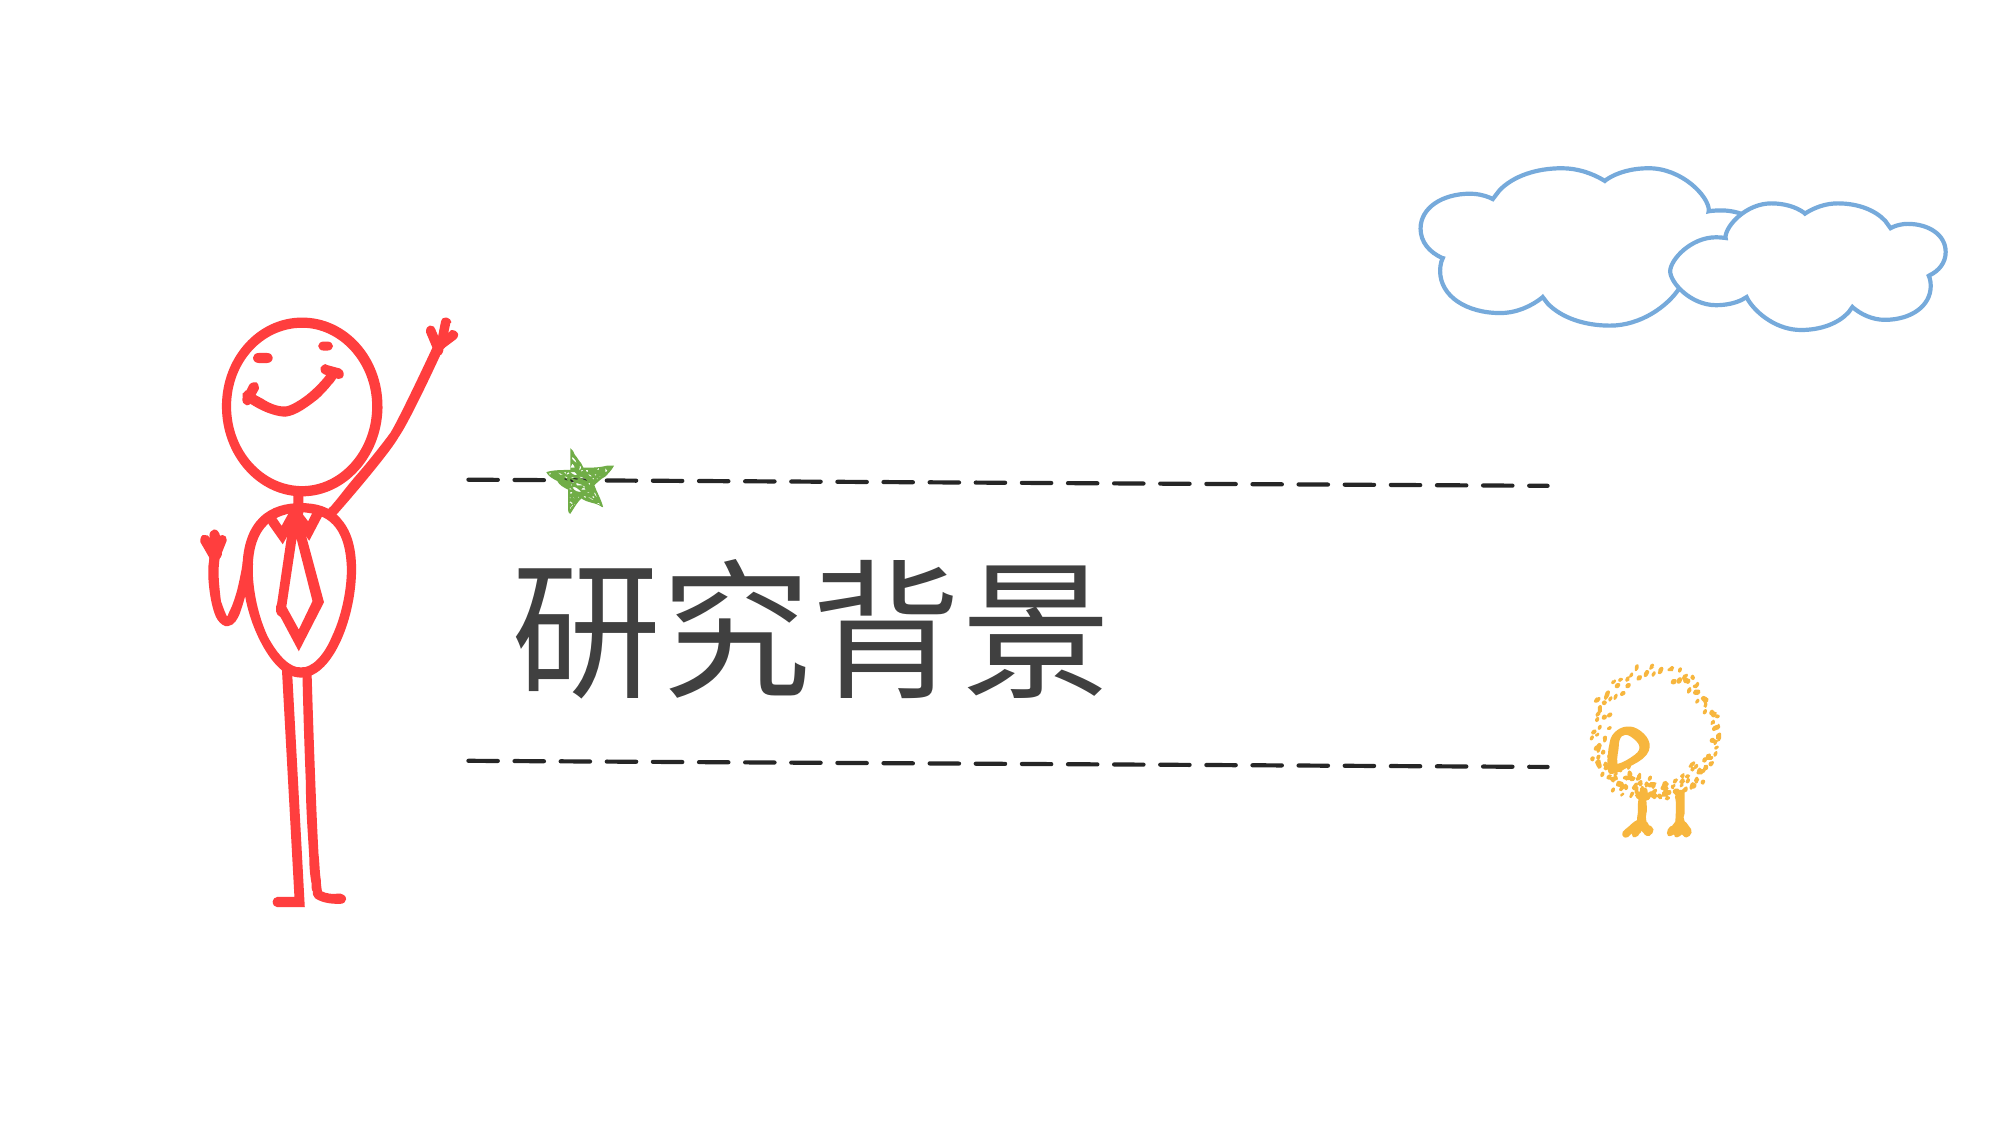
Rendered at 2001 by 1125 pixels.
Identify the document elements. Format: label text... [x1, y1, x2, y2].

text_box [601, 479, 1549, 487]
text_box [546, 448, 615, 514]
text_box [1588, 662, 1722, 841]
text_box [200, 317, 459, 908]
text_box [467, 478, 555, 482]
text_box [467, 759, 1549, 768]
text_box 研究背景 [496, 528, 1512, 724]
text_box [1420, 168, 1946, 330]
